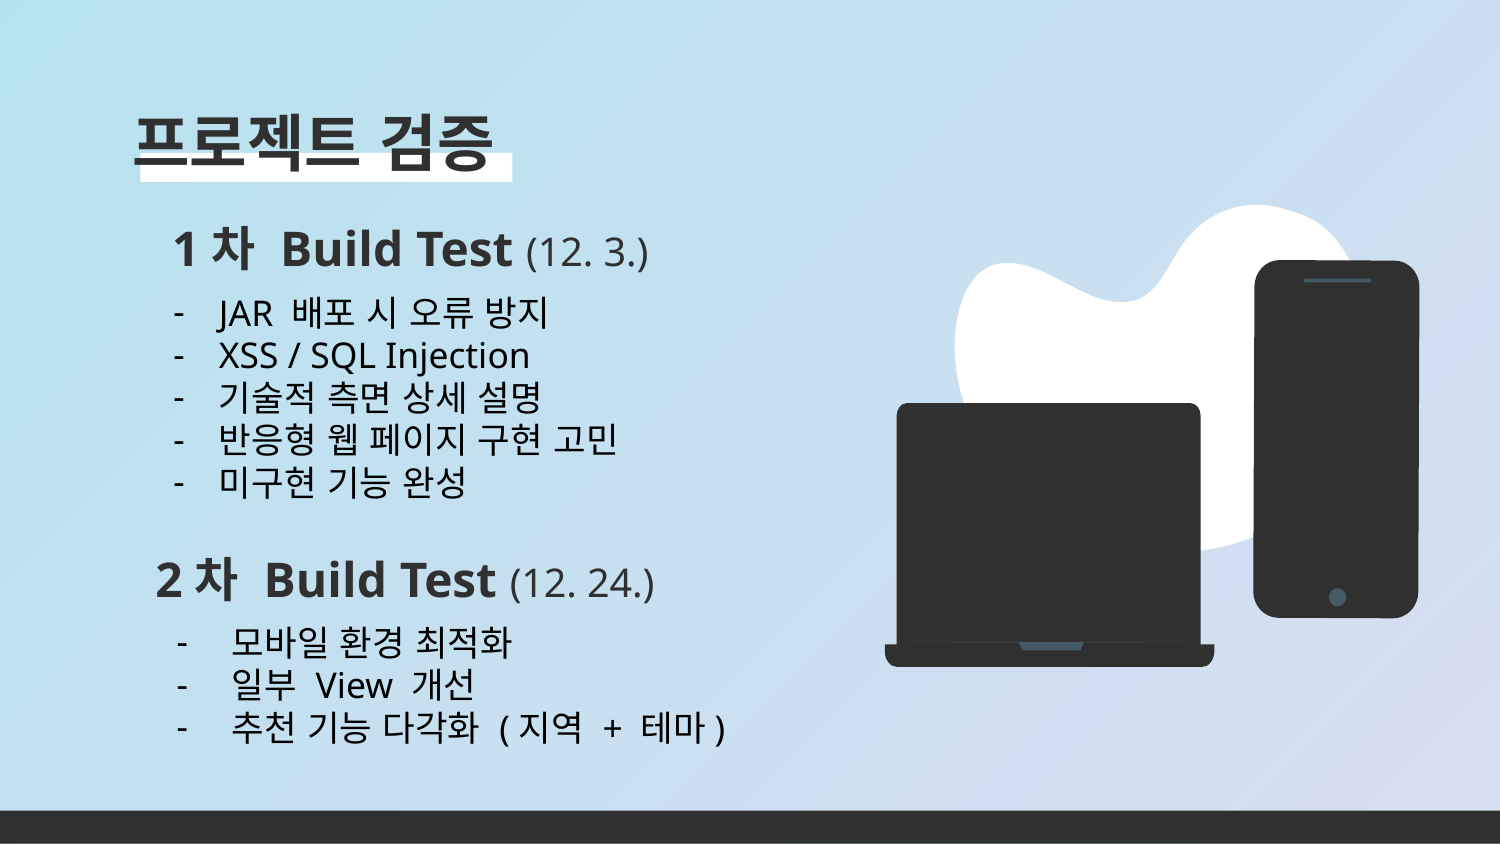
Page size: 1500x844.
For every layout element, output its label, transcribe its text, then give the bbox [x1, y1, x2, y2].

title 프로젝트 검증 [116, 88, 630, 205]
text_box [954, 204, 1349, 548]
list 모바일 환경 최적화 일부 View 개선 추천 기능 다각화 (지역 + 테마) [141, 606, 809, 677]
subtitle 1차 Build Test (12. 3.) [157, 204, 671, 275]
subtitle 2차 Build Test (12. 24.) [140, 534, 671, 606]
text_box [884, 402, 1215, 668]
list JAR 배포 시 오류 방지 XSS / SQL Injection 기술적 측면 상세 설명 반응형 웹 페이지 구현 고민 미구현 기능 완성 [157, 275, 825, 522]
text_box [1252, 259, 1420, 619]
